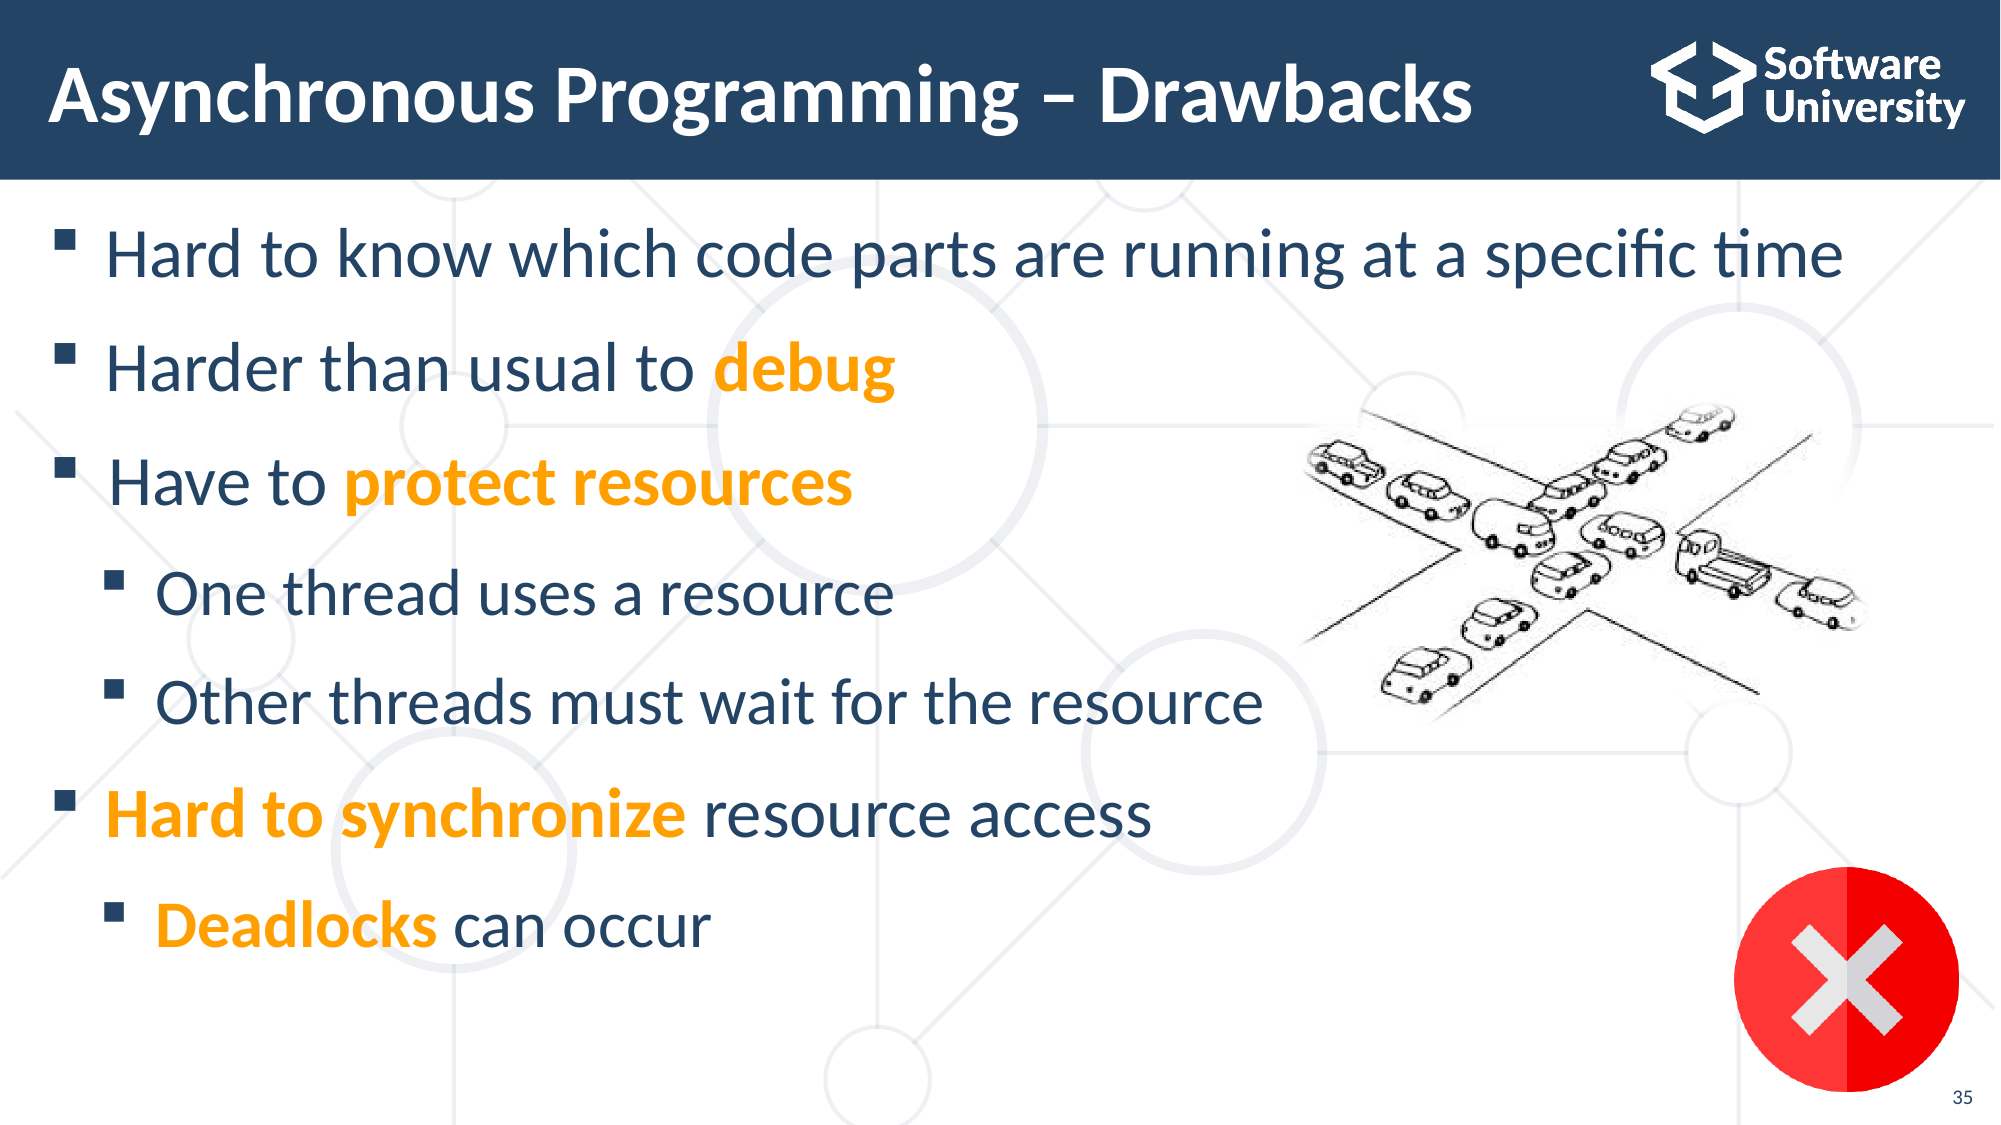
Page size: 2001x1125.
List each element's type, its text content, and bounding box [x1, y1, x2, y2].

title Asynchronous Programming – Drawbacks [31, 16, 1625, 162]
list Hard to know which code parts are running at a specific time Harder than usual to debug Have to protect resources One thread uses a resource Other threads must wait for the resource Hard to synchronize resource access Deadlocks can occur [31, 196, 1970, 1104]
slide_number 35 [1928, 1067, 1989, 1117]
picture [1295, 398, 1870, 727]
picture [1651, 41, 1966, 134]
picture [1733, 867, 1959, 1092]
